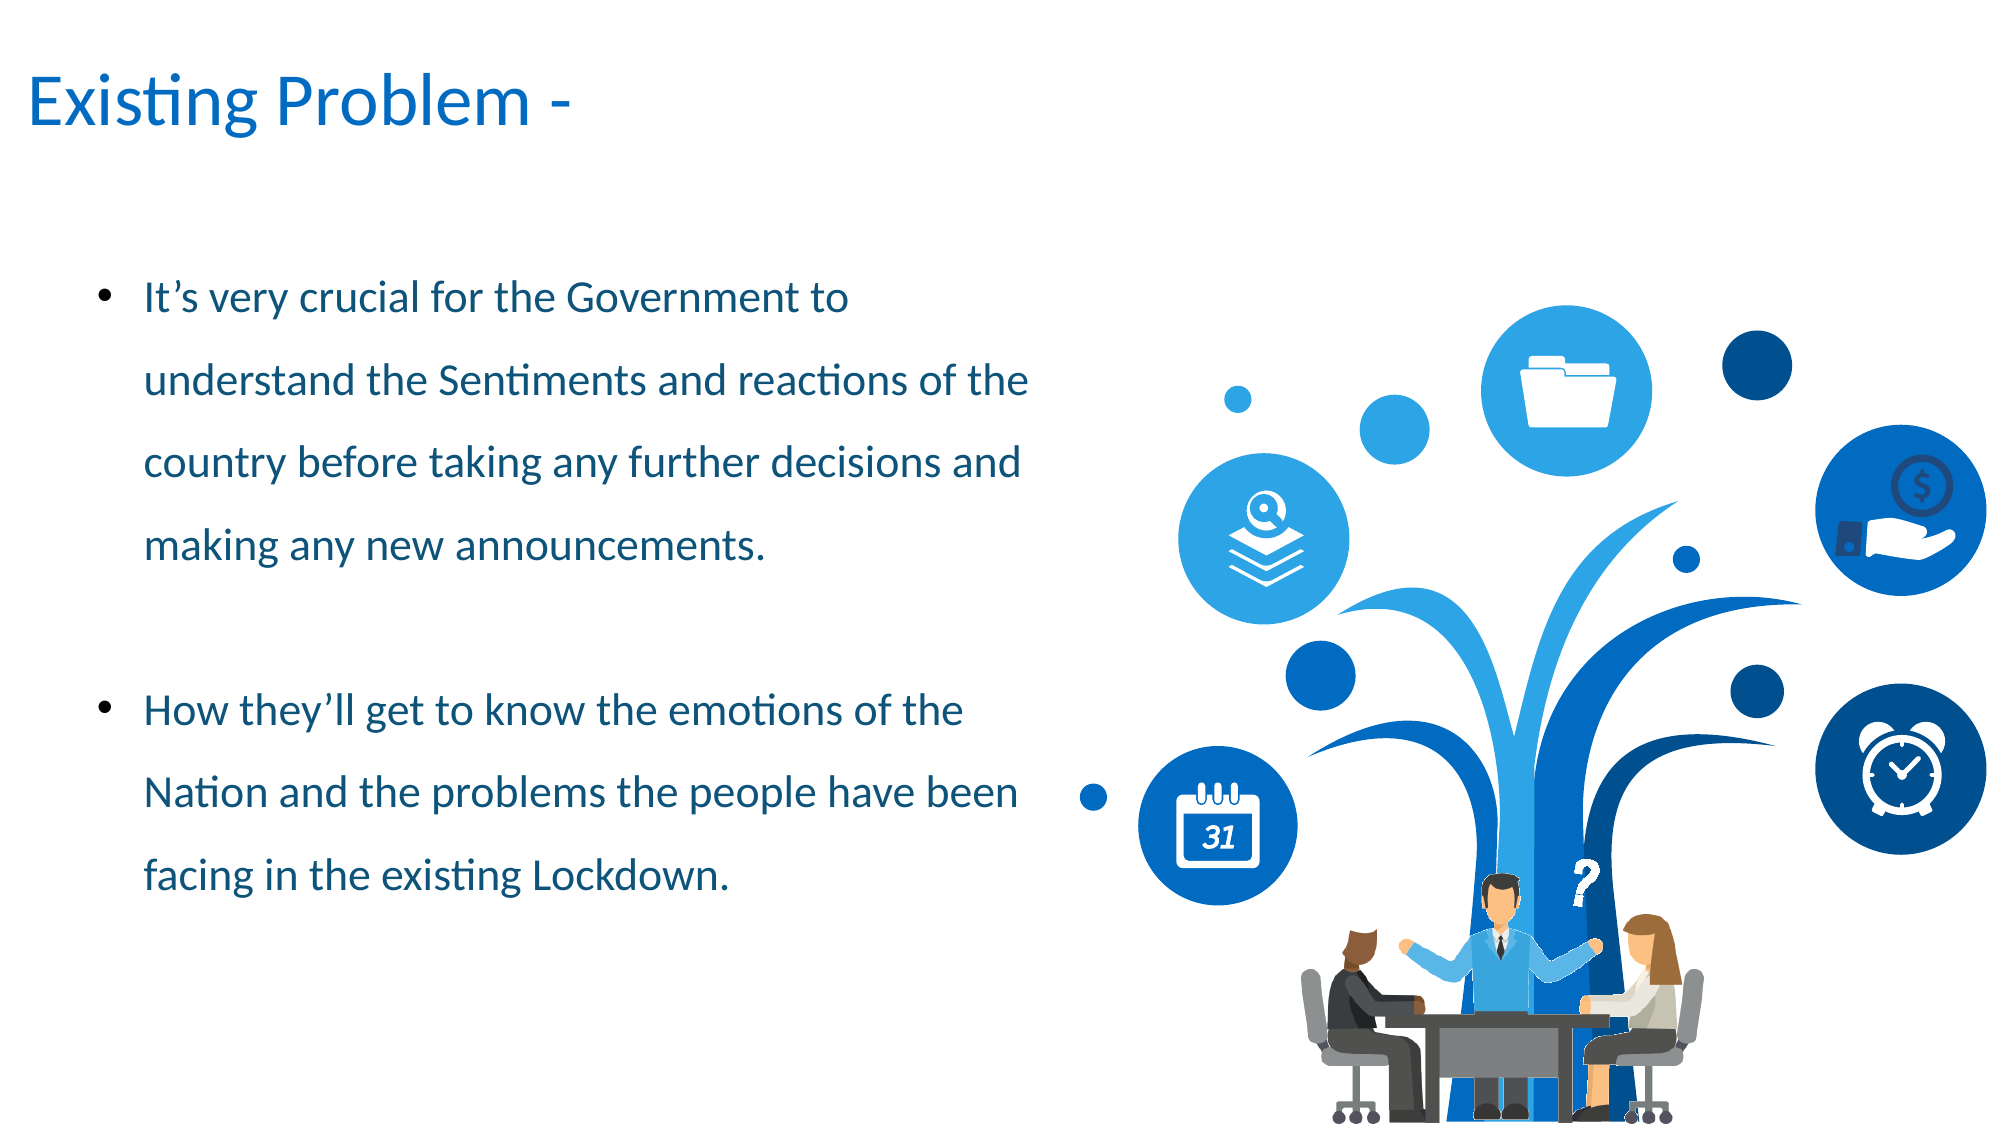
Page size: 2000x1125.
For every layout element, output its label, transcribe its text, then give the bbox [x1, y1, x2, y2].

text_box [1858, 721, 1946, 817]
text_box Existing Problem - [0, 42, 618, 149]
text_box [1549, 596, 1802, 720]
picture [1240, 721, 1763, 1125]
text_box [1224, 385, 1252, 413]
text_box [1285, 640, 1356, 711]
text_box [1672, 545, 1701, 573]
text_box [1178, 453, 1350, 625]
text_box [1722, 330, 1793, 401]
text_box [1730, 664, 1784, 719]
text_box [1224, 488, 1309, 590]
text_box [1337, 587, 1510, 720]
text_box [1815, 424, 1987, 597]
text_box [1138, 745, 1235, 906]
text_box [1518, 501, 1679, 720]
text_box [1082, 783, 1108, 811]
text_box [1176, 782, 1235, 869]
text_box [1359, 394, 1430, 465]
text_box [1481, 305, 1653, 477]
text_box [1519, 355, 1617, 428]
text_box It’s very crucial for the Government to understand the Sentiments and reactions of the country before taking any further decisions and making any new announcements. How they’ll get to know the emotions of the Nation and the problems the people have been facing in the existing Lockdown. [81, 232, 1082, 914]
text_box [1815, 683, 1987, 855]
